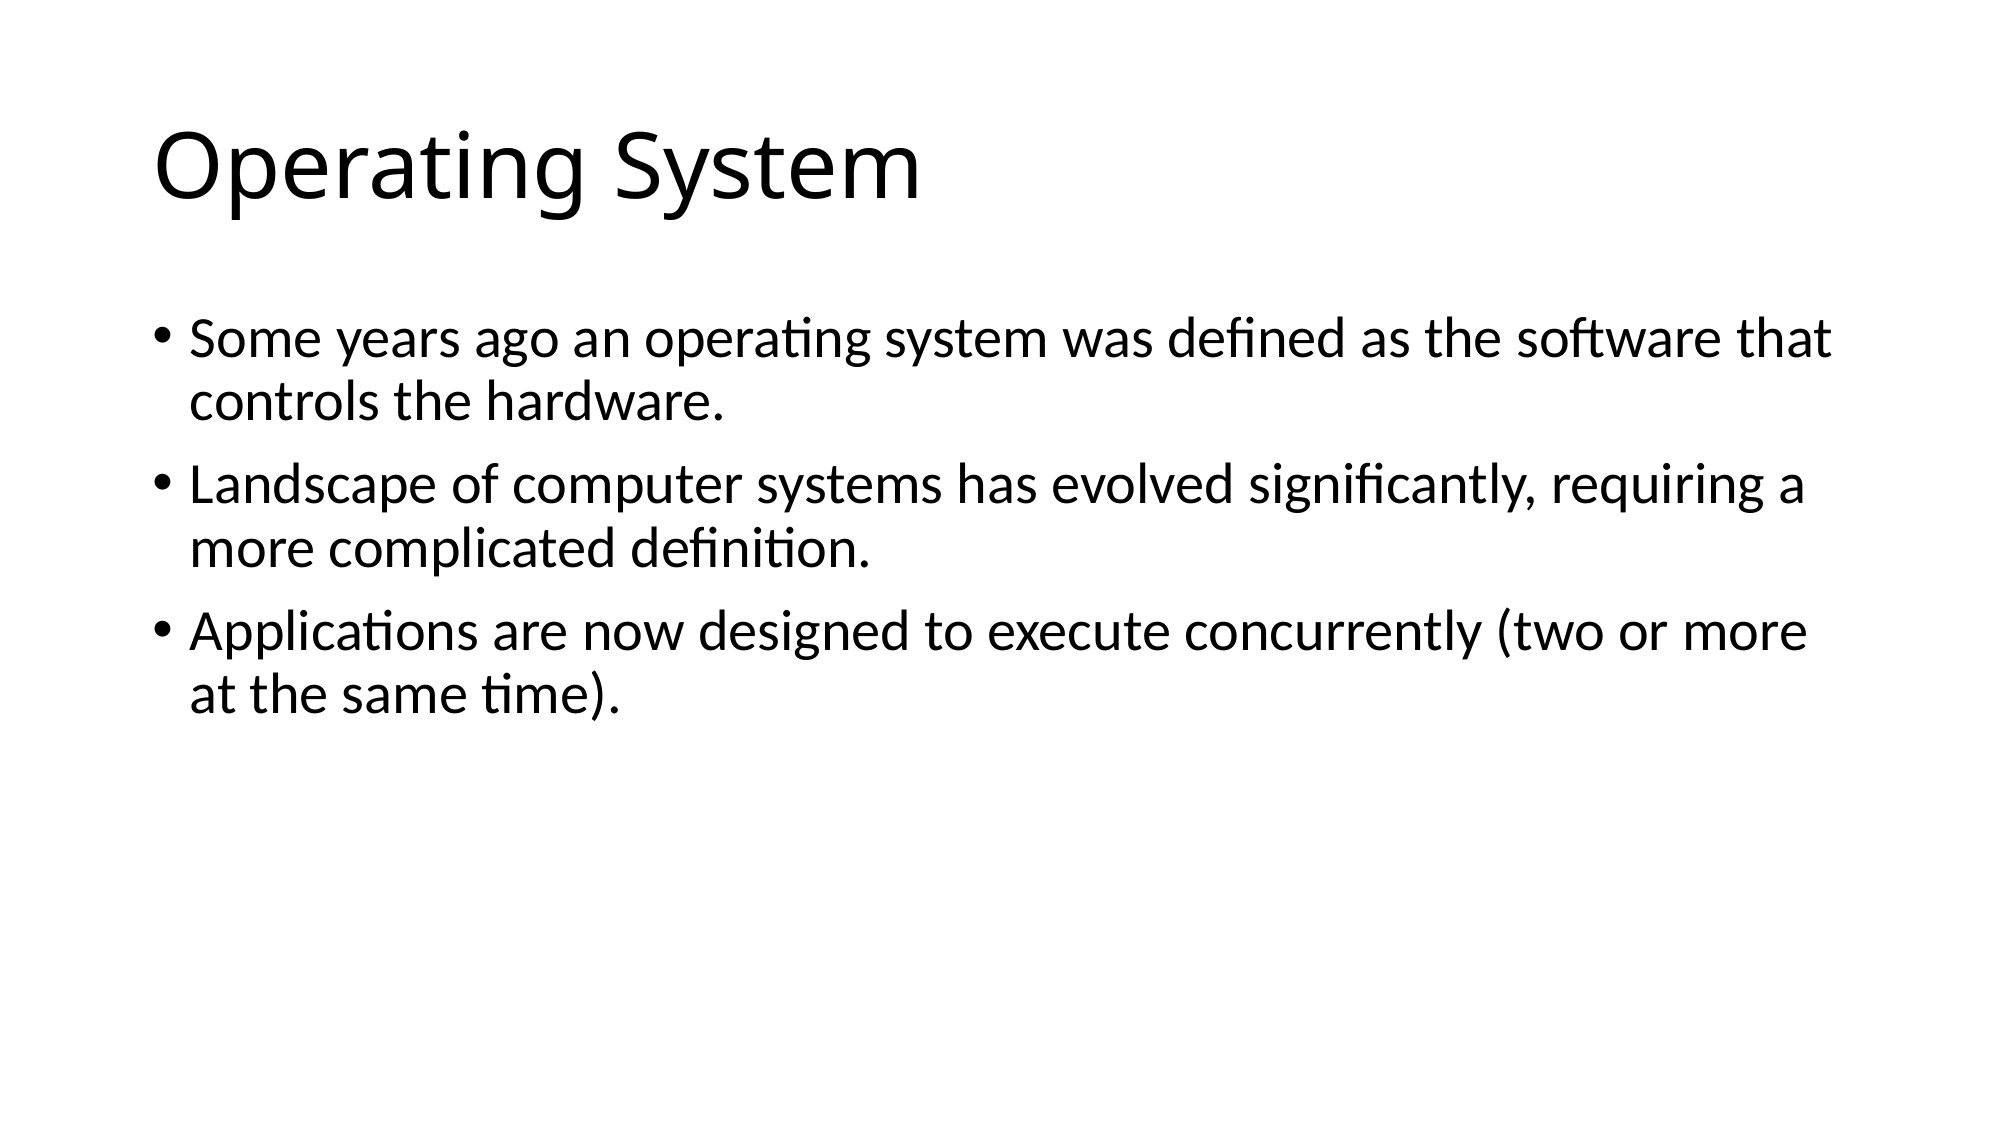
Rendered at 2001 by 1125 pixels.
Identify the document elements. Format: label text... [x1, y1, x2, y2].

list Some years ago an operating system was defined as the software that controls the hardware. Landscape of computer systems has evolved significantly, requiring a more complicated definition. Applications are now designed to execute concurrently (two or more at the same time). [137, 299, 1863, 1014]
title Operating System [137, 59, 1863, 278]
